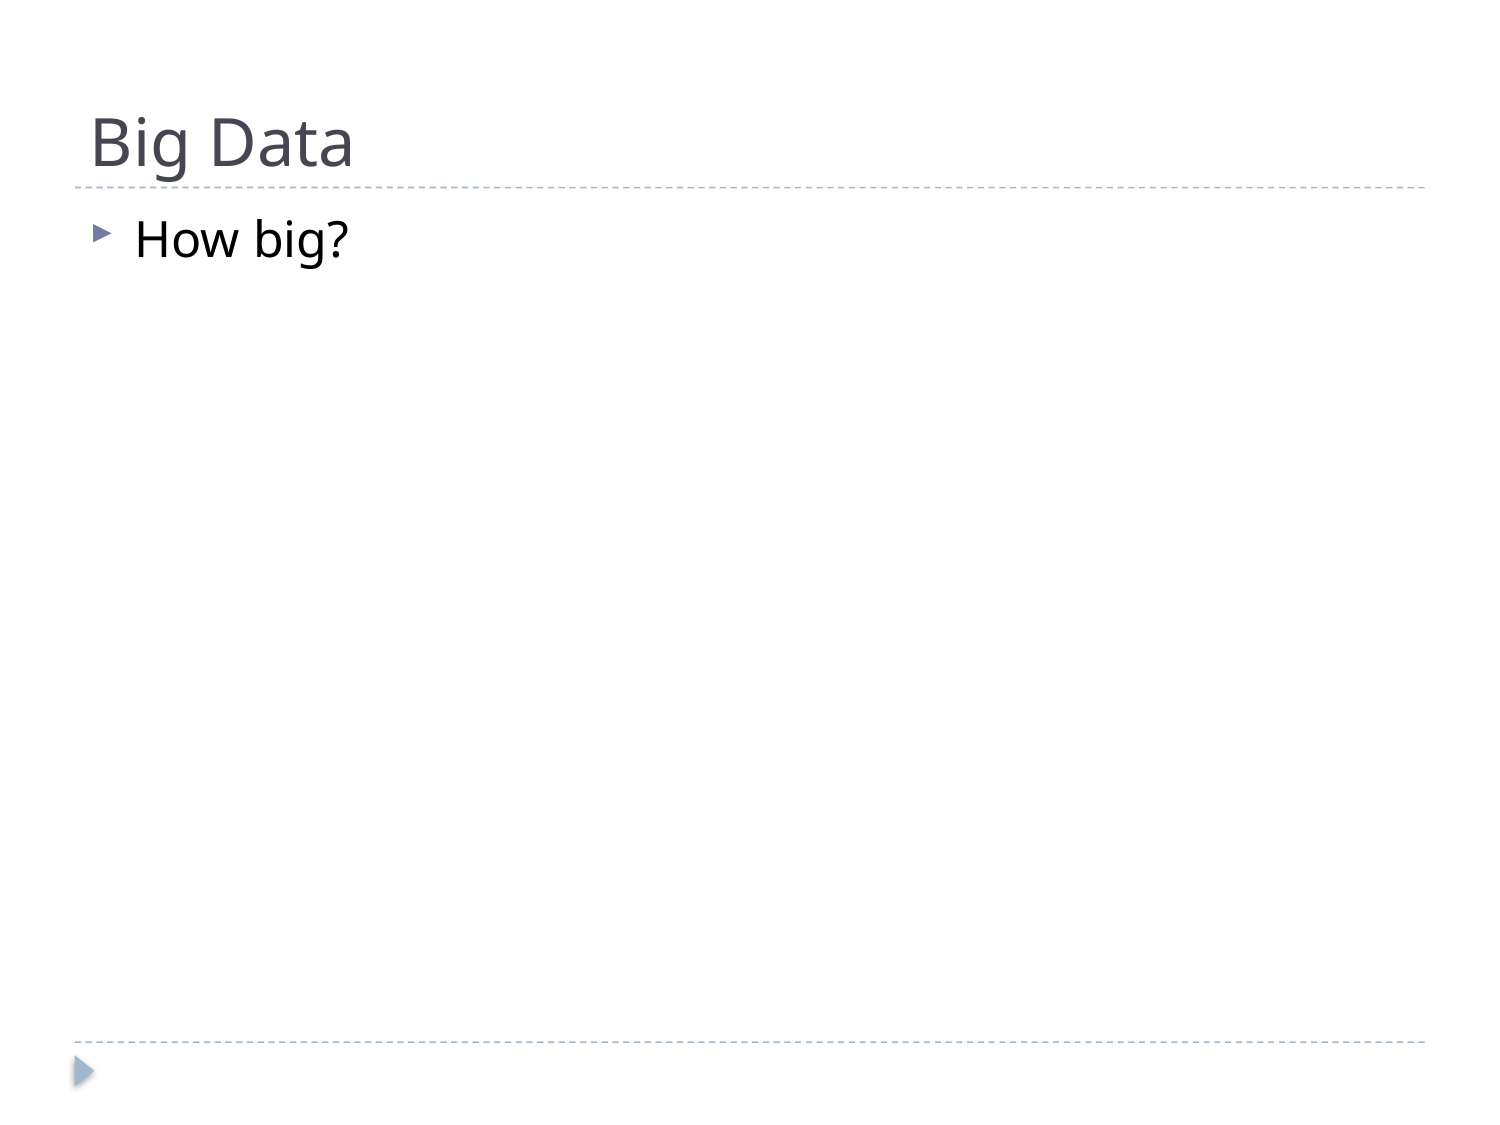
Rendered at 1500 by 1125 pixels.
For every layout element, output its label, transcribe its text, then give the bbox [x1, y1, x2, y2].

title Big Data [75, 24, 1425, 188]
list How big? [75, 200, 1425, 1010]
